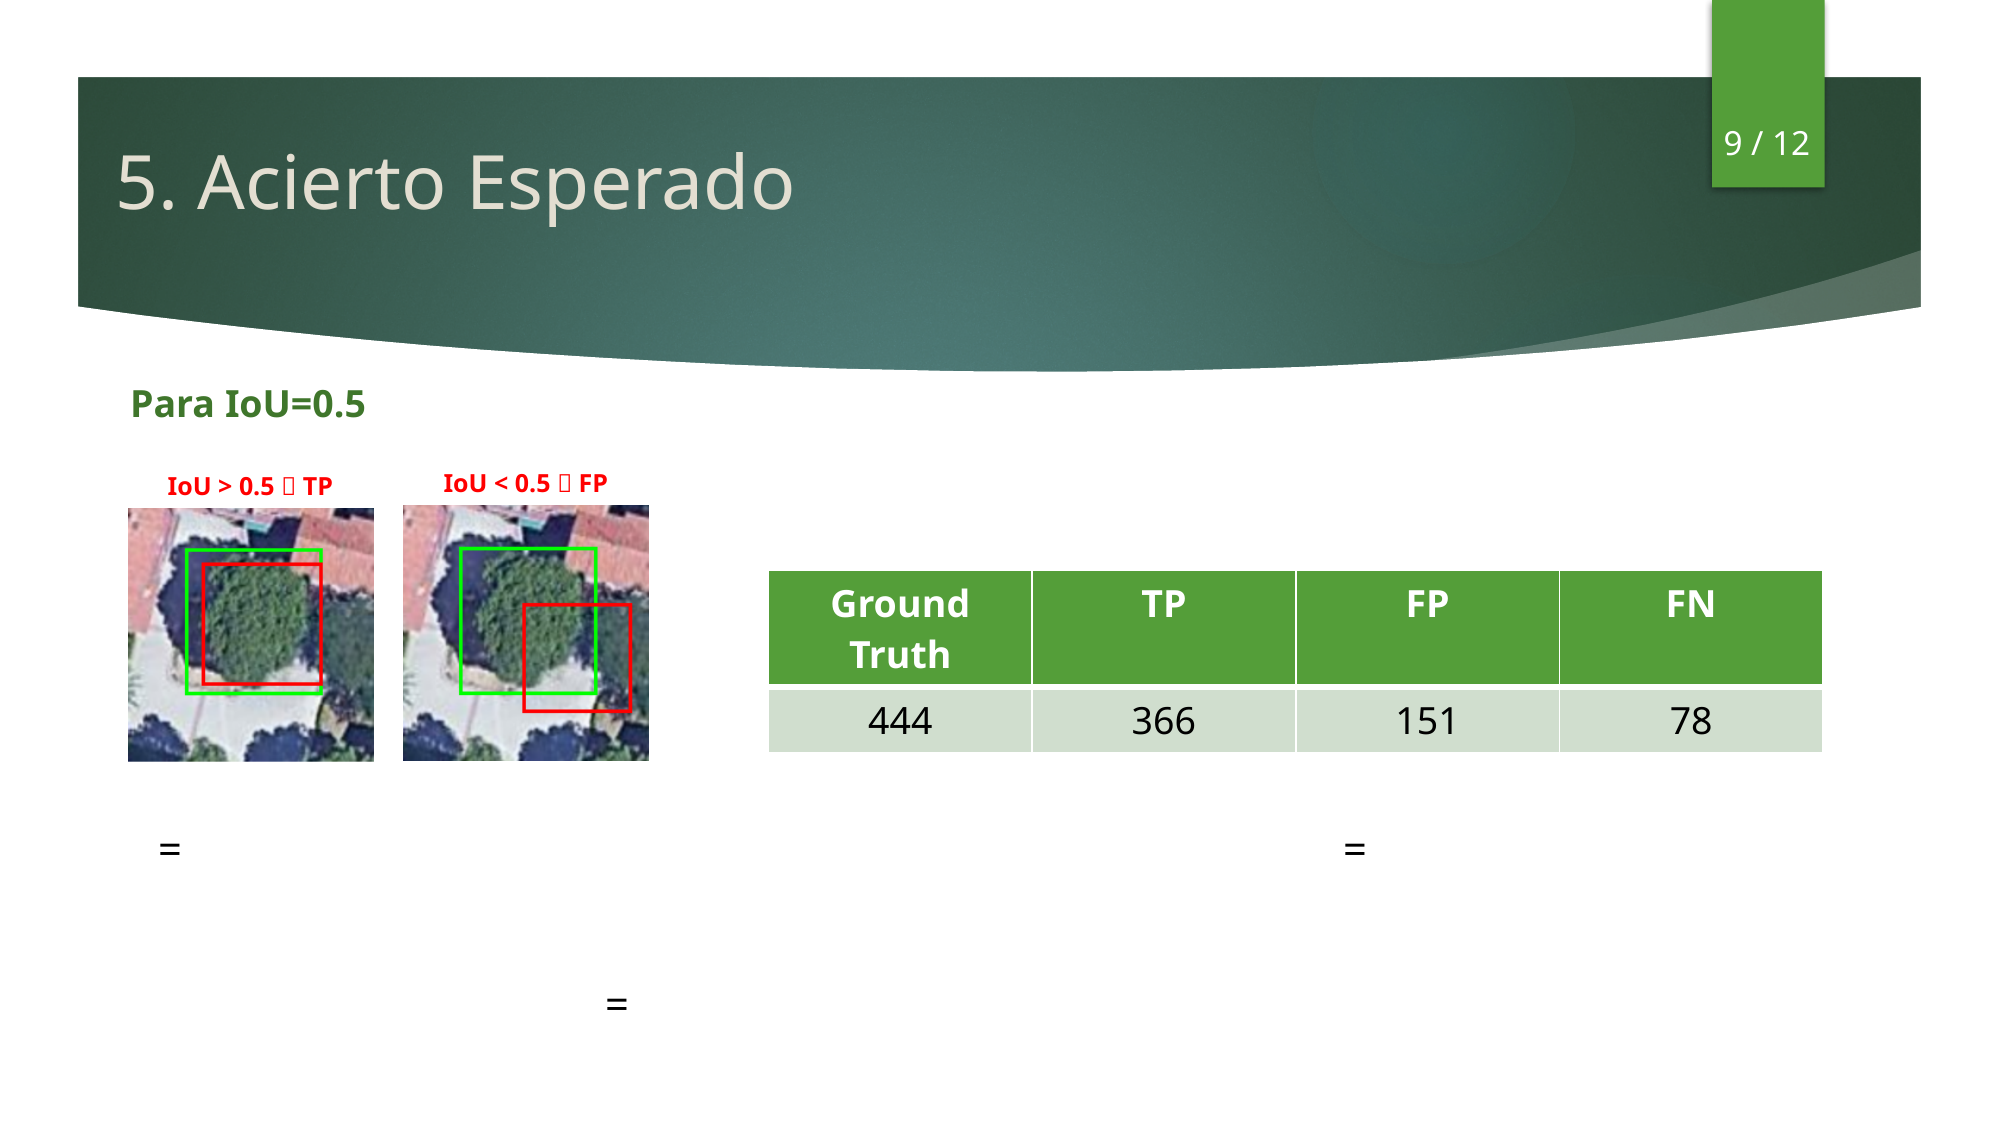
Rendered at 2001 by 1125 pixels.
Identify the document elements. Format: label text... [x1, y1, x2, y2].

table_cell 444 [769, 690, 1031, 752]
table_header FP [1297, 571, 1559, 684]
text_box 5. Acierto Esperado [100, 70, 1511, 288]
table_header TP [1033, 571, 1295, 684]
table_cell 78 [1560, 690, 1822, 752]
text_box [127, 460, 649, 764]
table_cell 151 [1297, 690, 1559, 752]
table_cell 366 [1033, 690, 1295, 752]
table_header Ground Truth [769, 571, 1031, 684]
table_header FN [1560, 571, 1822, 684]
slide_number 9 / 12 [1698, 48, 1836, 175]
list Para IoU=0.5 [115, 372, 1563, 934]
